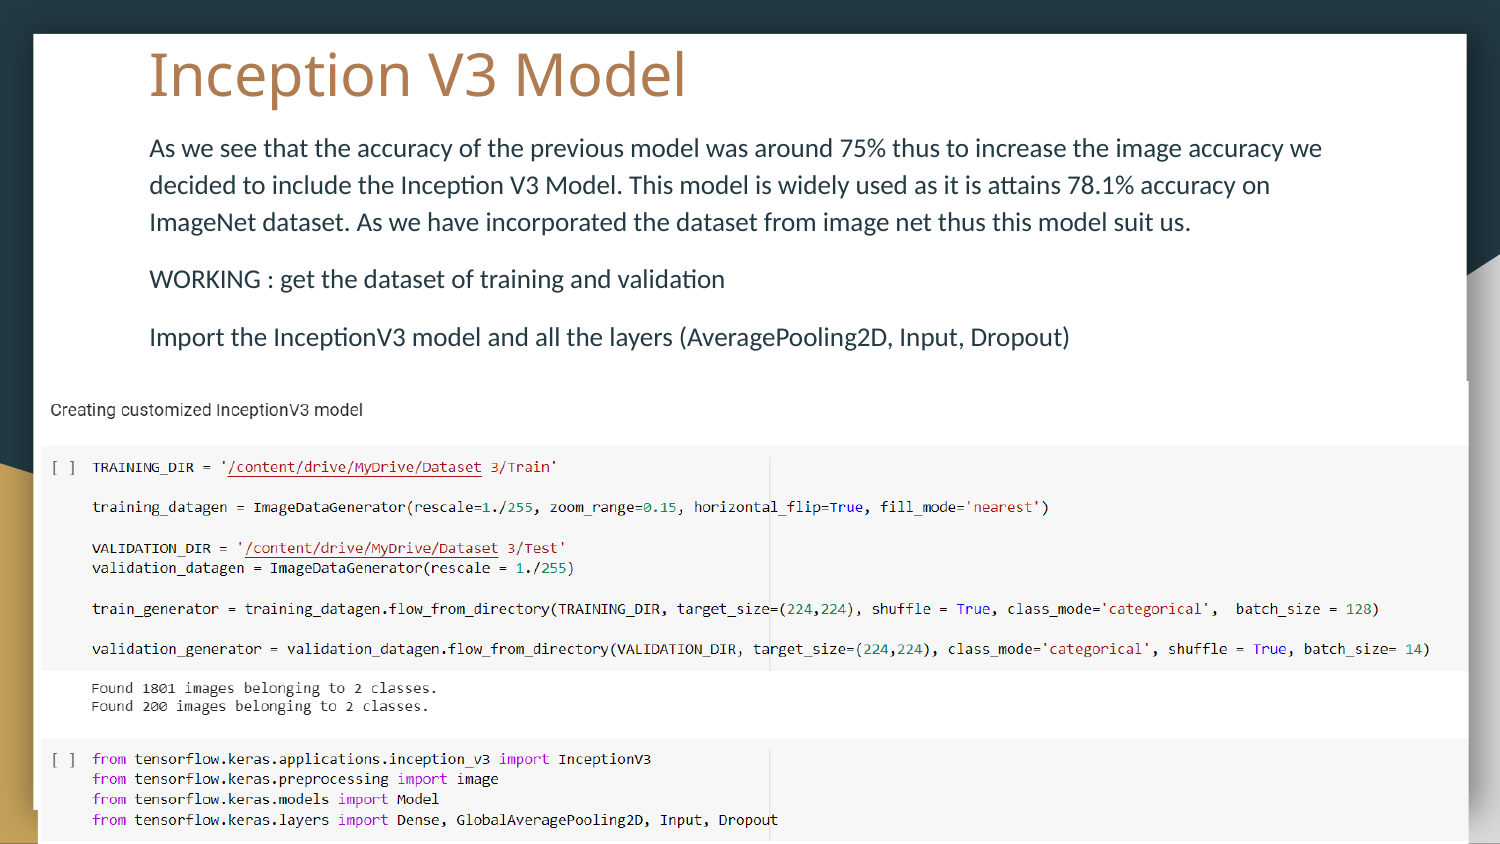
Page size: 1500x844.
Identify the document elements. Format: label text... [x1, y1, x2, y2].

picture [37, 381, 1469, 844]
title Inception V3 Model [134, 21, 1366, 110]
list As we see that the accuracy of the previous model was around 75% thus to increase the image accuracy we decided to include the Inception V3 Model. This model is widely used as it is attains 78.1% accuracy on ImageNet dataset. As we have incorporated the dataset from image net thus this model suit us. WORKING : get the dataset of training and validation Import the InceptionV3 model and all the layers (AveragePooling2D, Input, Dropout) [134, 110, 1366, 380]
